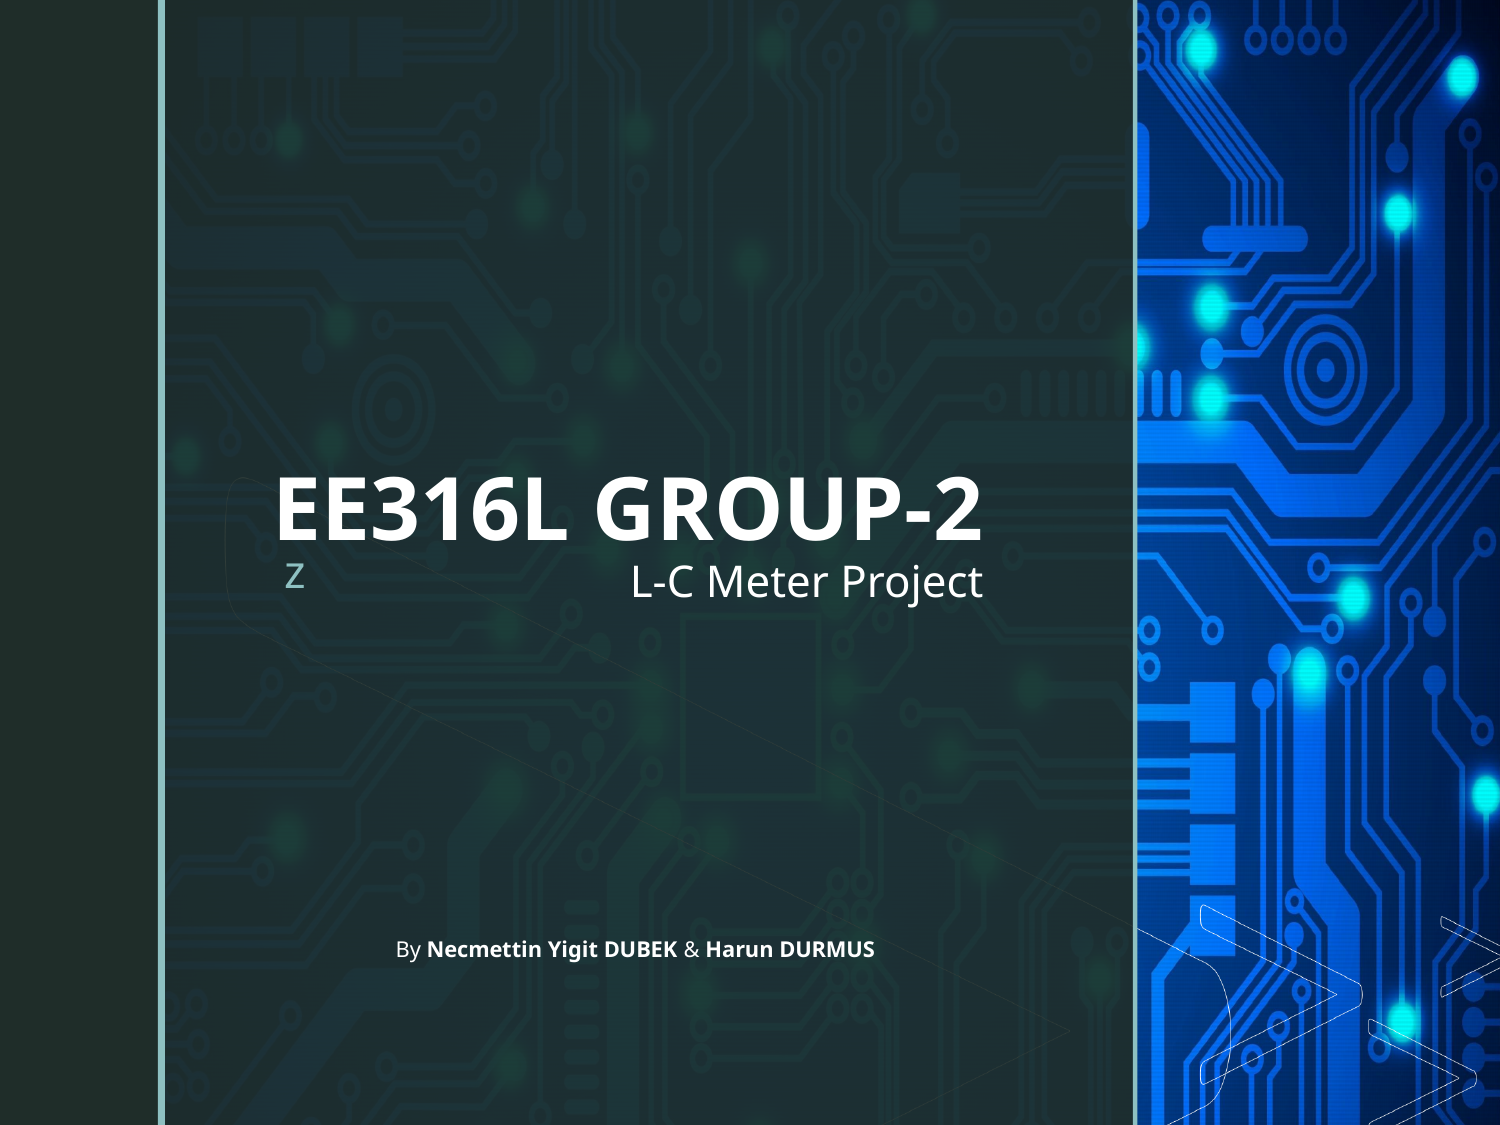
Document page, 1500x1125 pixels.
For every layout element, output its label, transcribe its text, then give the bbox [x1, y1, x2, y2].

picture [1138, 326, 1148, 368]
picture [1138, 0, 1500, 1125]
picture [1473, 777, 1500, 816]
subtitle L-C Meter Project [339, 471, 999, 614]
title EE316L GROUP-2 [178, 457, 999, 599]
text_box By Necmettin Yigit DUBEK & Harun DURMUS [384, 929, 1034, 968]
